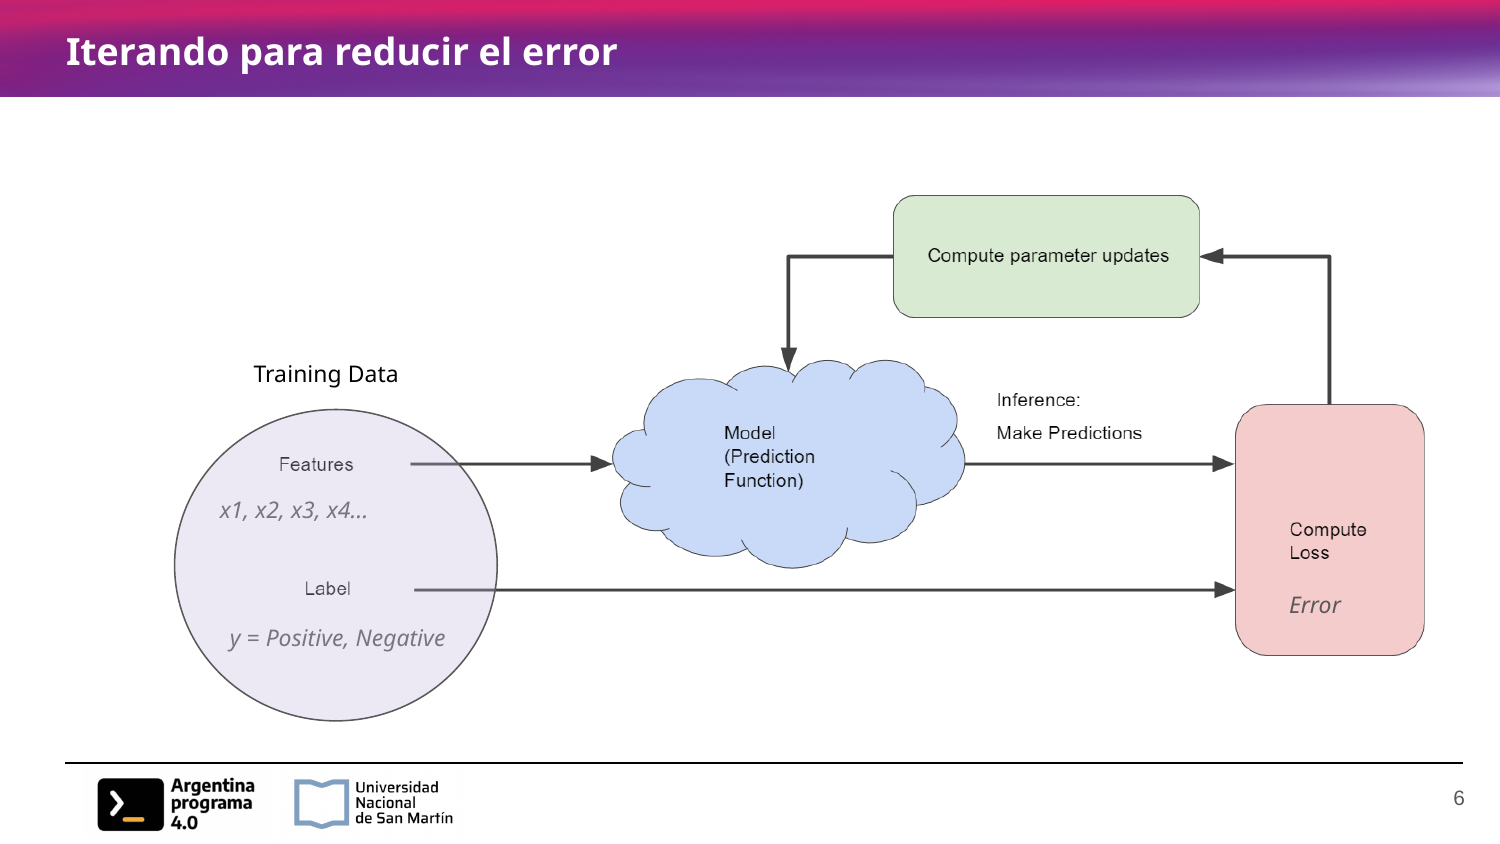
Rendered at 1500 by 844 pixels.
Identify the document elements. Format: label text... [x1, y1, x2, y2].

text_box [174, 195, 1441, 721]
title Iterando para reducir el error [51, 12, 1449, 88]
picture [277, 767, 478, 841]
picture [82, 764, 273, 838]
slide_number ‹#› [1389, 764, 1480, 830]
picture [0, 0, 1500, 97]
